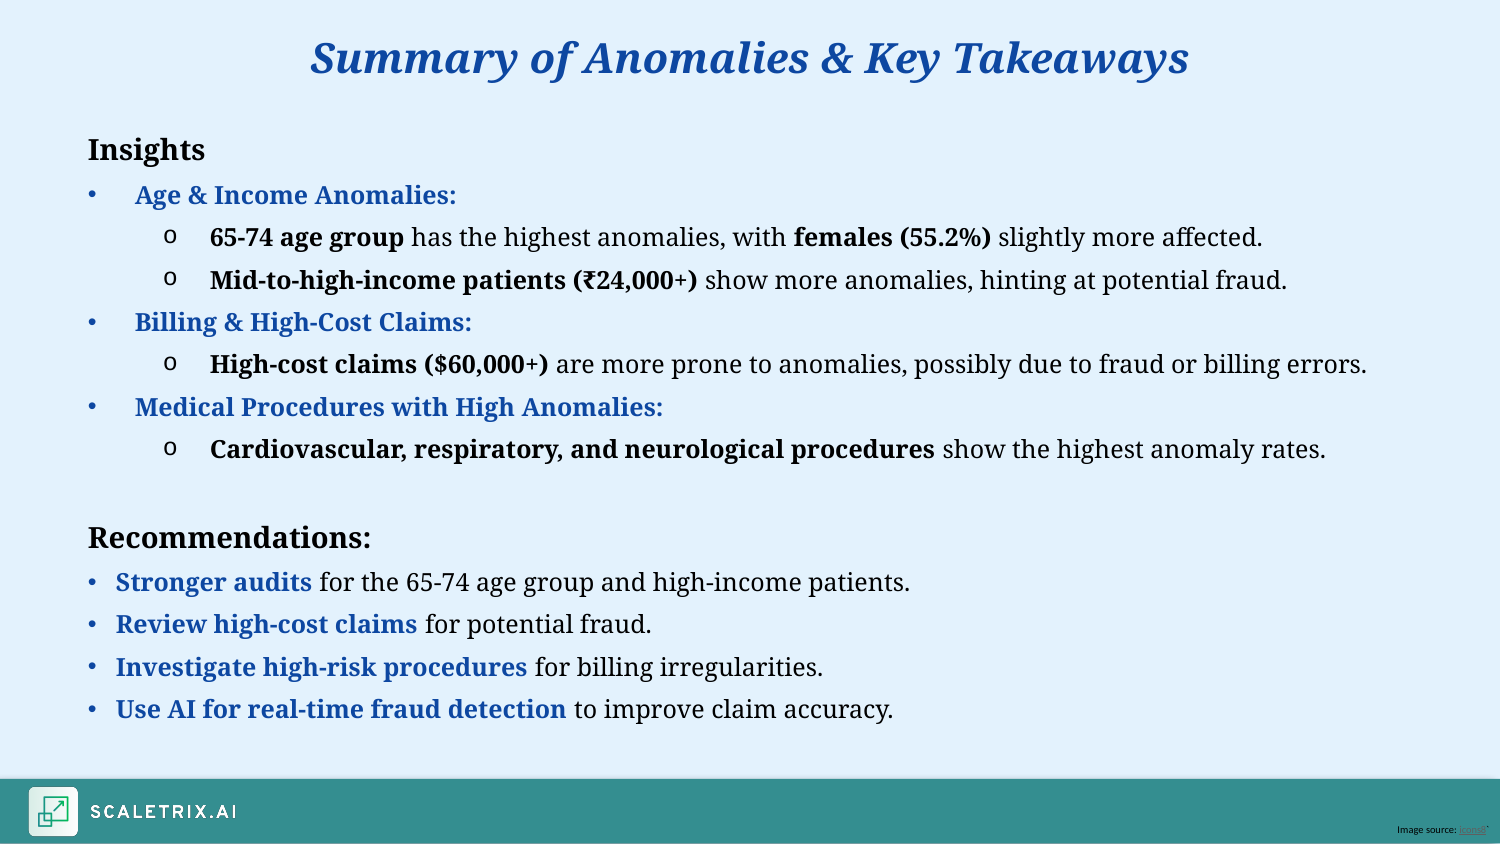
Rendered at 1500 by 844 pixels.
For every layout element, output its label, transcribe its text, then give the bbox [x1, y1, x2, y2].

text_box Image source: icons8` [1397, 823, 1498, 836]
picture [0, 783, 266, 844]
text_box Insights Age & Income Anomalies: 65-74 age group has the highest anomalies, with females (55.2%) slightly more affected. Mid-to-high-income patients (₹24,000+) show more anomalies, hinting at potential fraud. Billing & High-Cost Claims: High-cost claims ($60,000+) are more prone to anomalies, possibly due to fraud or billing errors. Medical Procedures with High Anomalies: Cardiovascular, respiratory, and neurological procedures show the highest anomaly rates. Recommendations: Stronger audits for the 65-74 age group and high-income patients. Review high-cost claims for potential fraud. Investigate high-risk procedures for billing irregularities. Use AI for real-time fraud detection to improve claim accuracy. [72, 124, 1426, 732]
text_box Summary of Anomalies & Key Takeaways [0, 24, 1500, 89]
